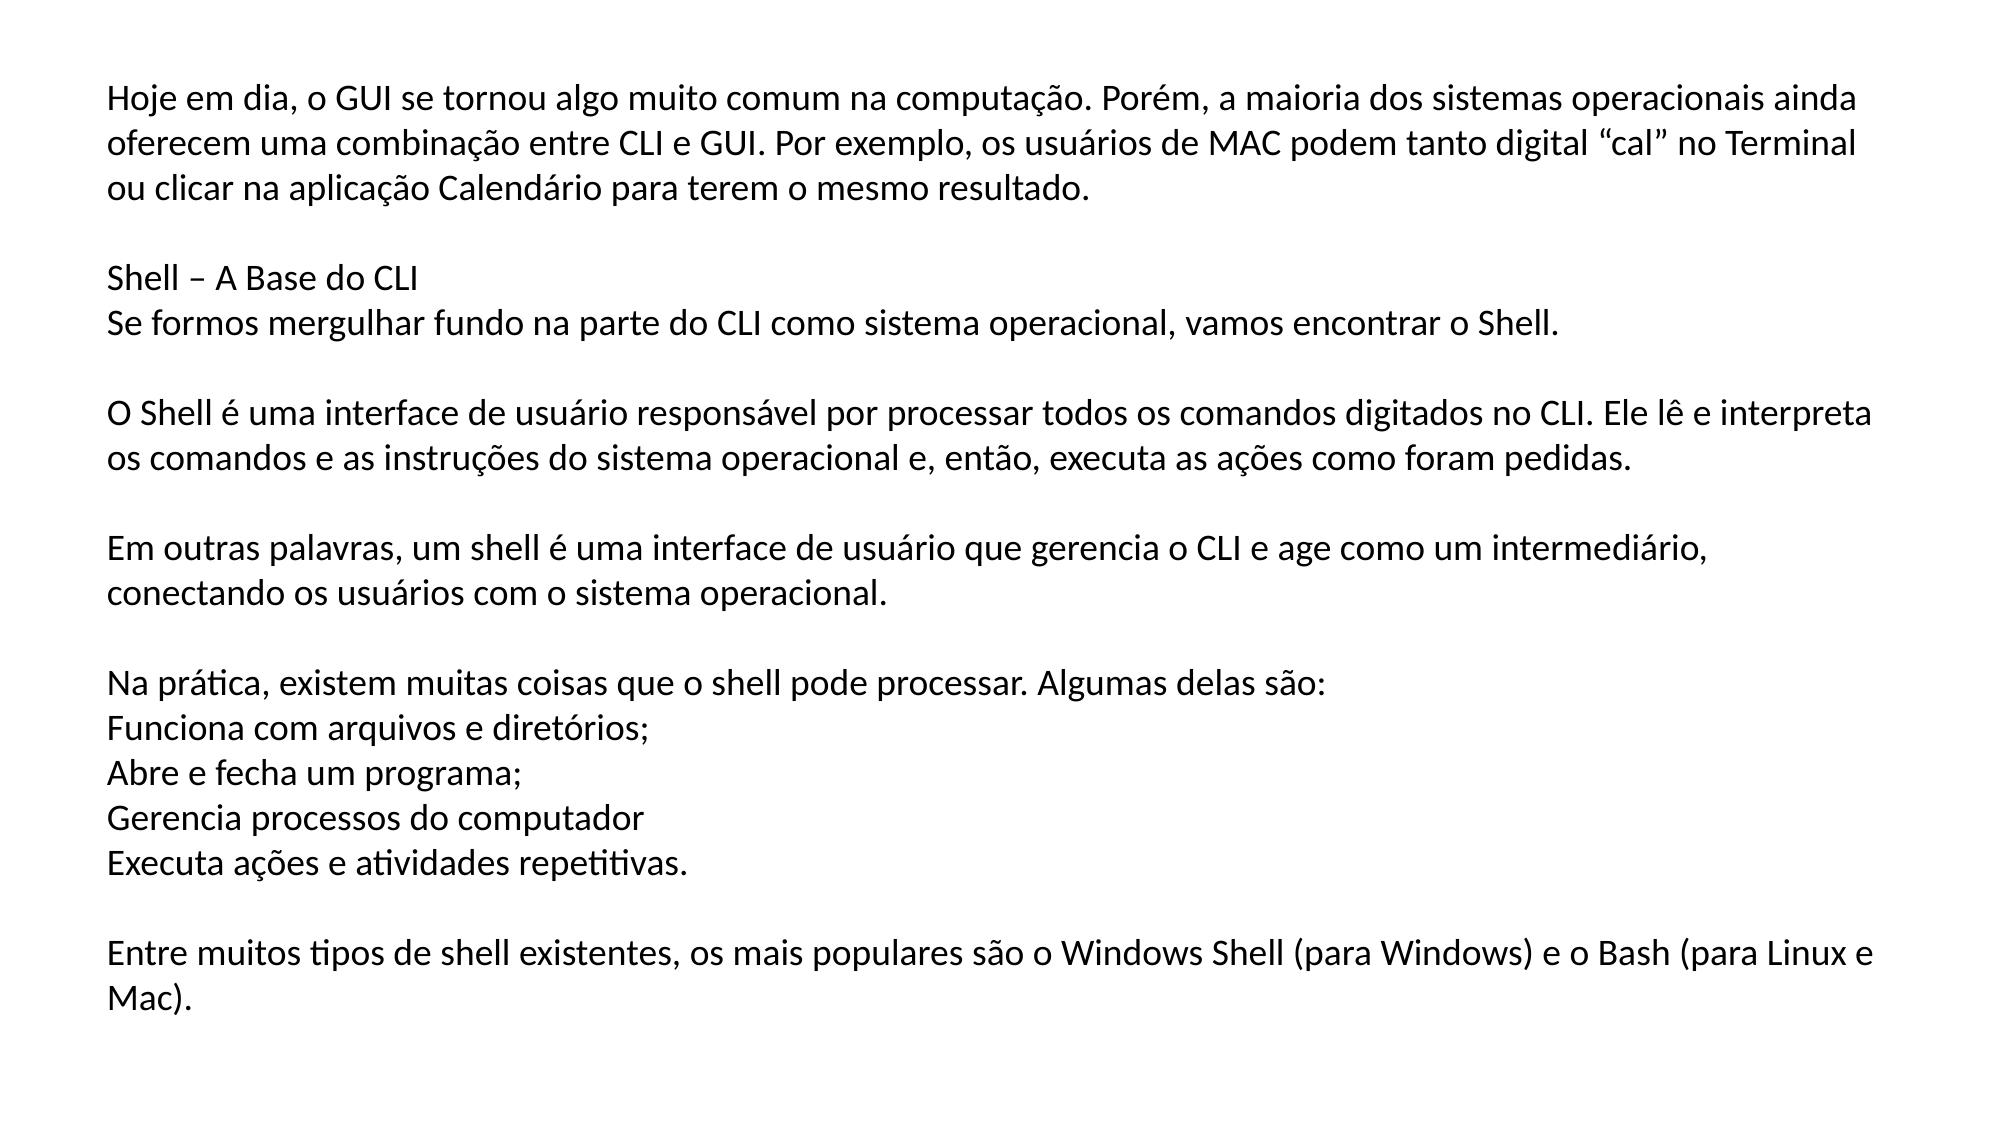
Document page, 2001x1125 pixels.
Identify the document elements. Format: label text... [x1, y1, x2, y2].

text_box Hoje em dia, o GUI se tornou algo muito comum na computação. Porém, a maioria dos sistemas operacionais ainda oferecem uma combinação entre CLI e GUI. Por exemplo, os usuários de MAC podem tanto digital “cal” no Terminal ou clicar na aplicação Calendário para terem o mesmo resultado. Shell – A Base do CLI Se formos mergulhar fundo na parte do CLI como sistema operacional, vamos encontrar o Shell. O Shell é uma interface de usuário responsável por processar todos os comandos digitados no CLI. Ele lê e interpreta os comandos e as instruções do sistema operacional e, então, executa as ações como foram pedidas. Em outras palavras, um shell é uma interface de usuário que gerencia o CLI e age como um intermediário, conectando os usuários com o sistema operacional. Na prática, existem muitas coisas que o shell pode processar. Algumas delas são: Funciona com arquivos e diretórios; Abre e fecha um programa; Gerencia processos do computador Executa ações e atividades repetitivas. Entre muitos tipos de shell existentes, os mais populares são o Windows Shell (para Windows) e o Bash (para Linux e Mac). [92, 65, 1894, 1116]
